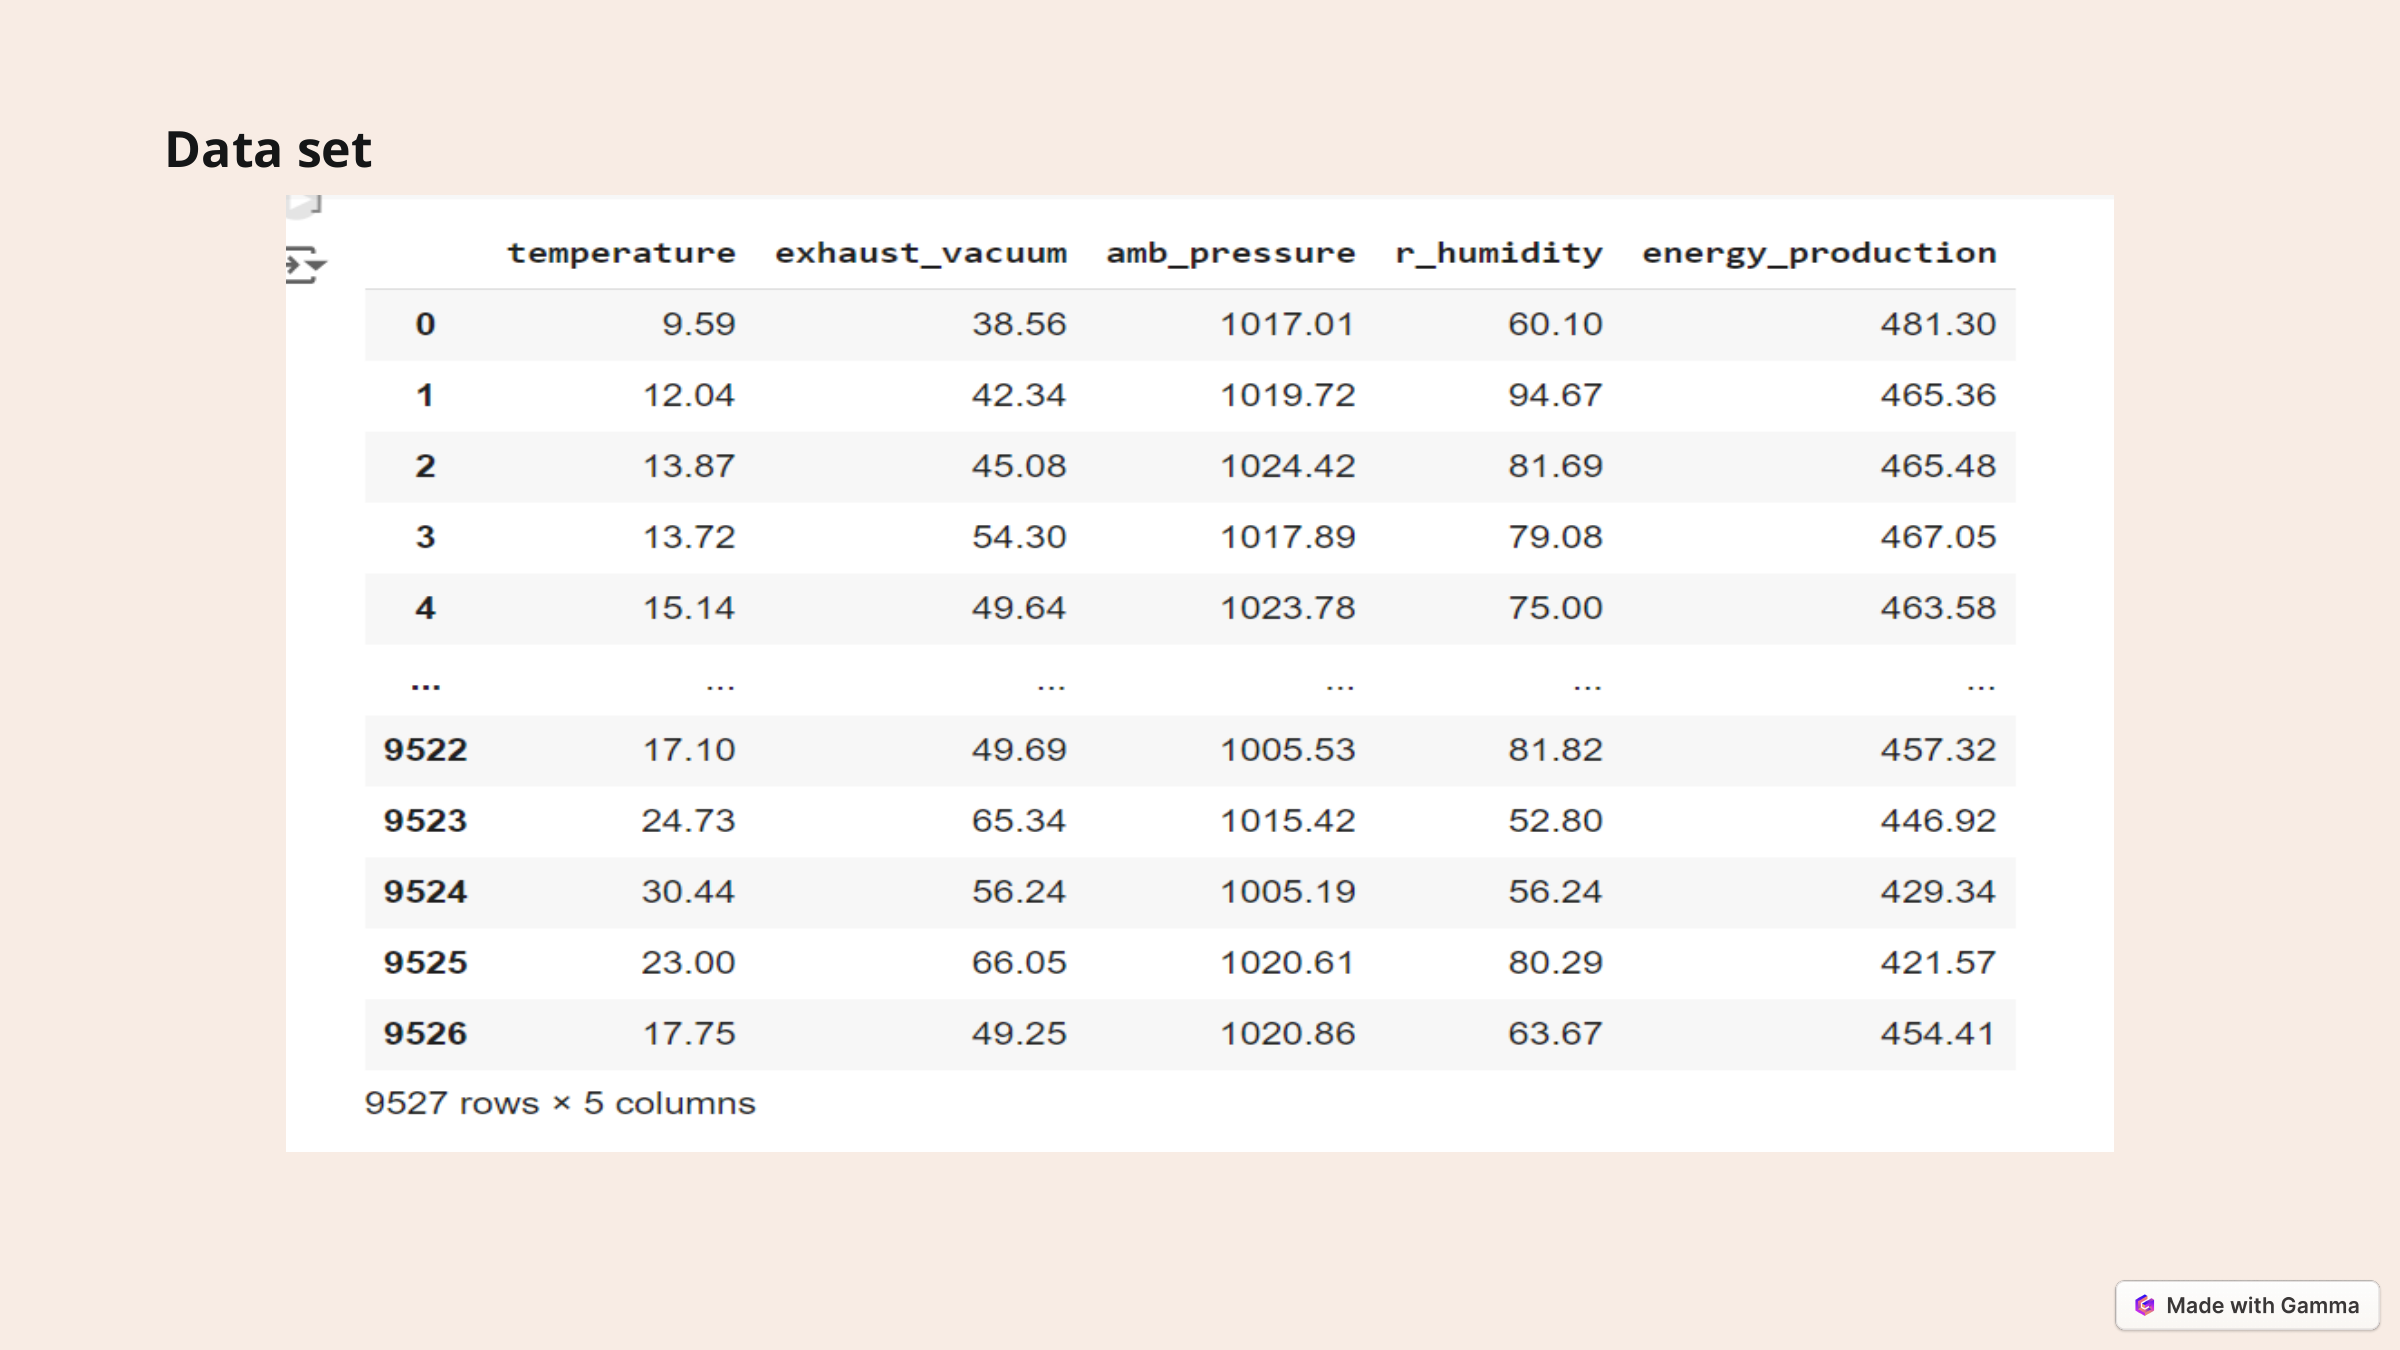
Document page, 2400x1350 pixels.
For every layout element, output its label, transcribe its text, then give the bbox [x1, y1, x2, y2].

text_box Data set [149, 56, 1800, 185]
picture [286, 195, 2114, 1152]
picture [2106, 1271, 2389, 1339]
